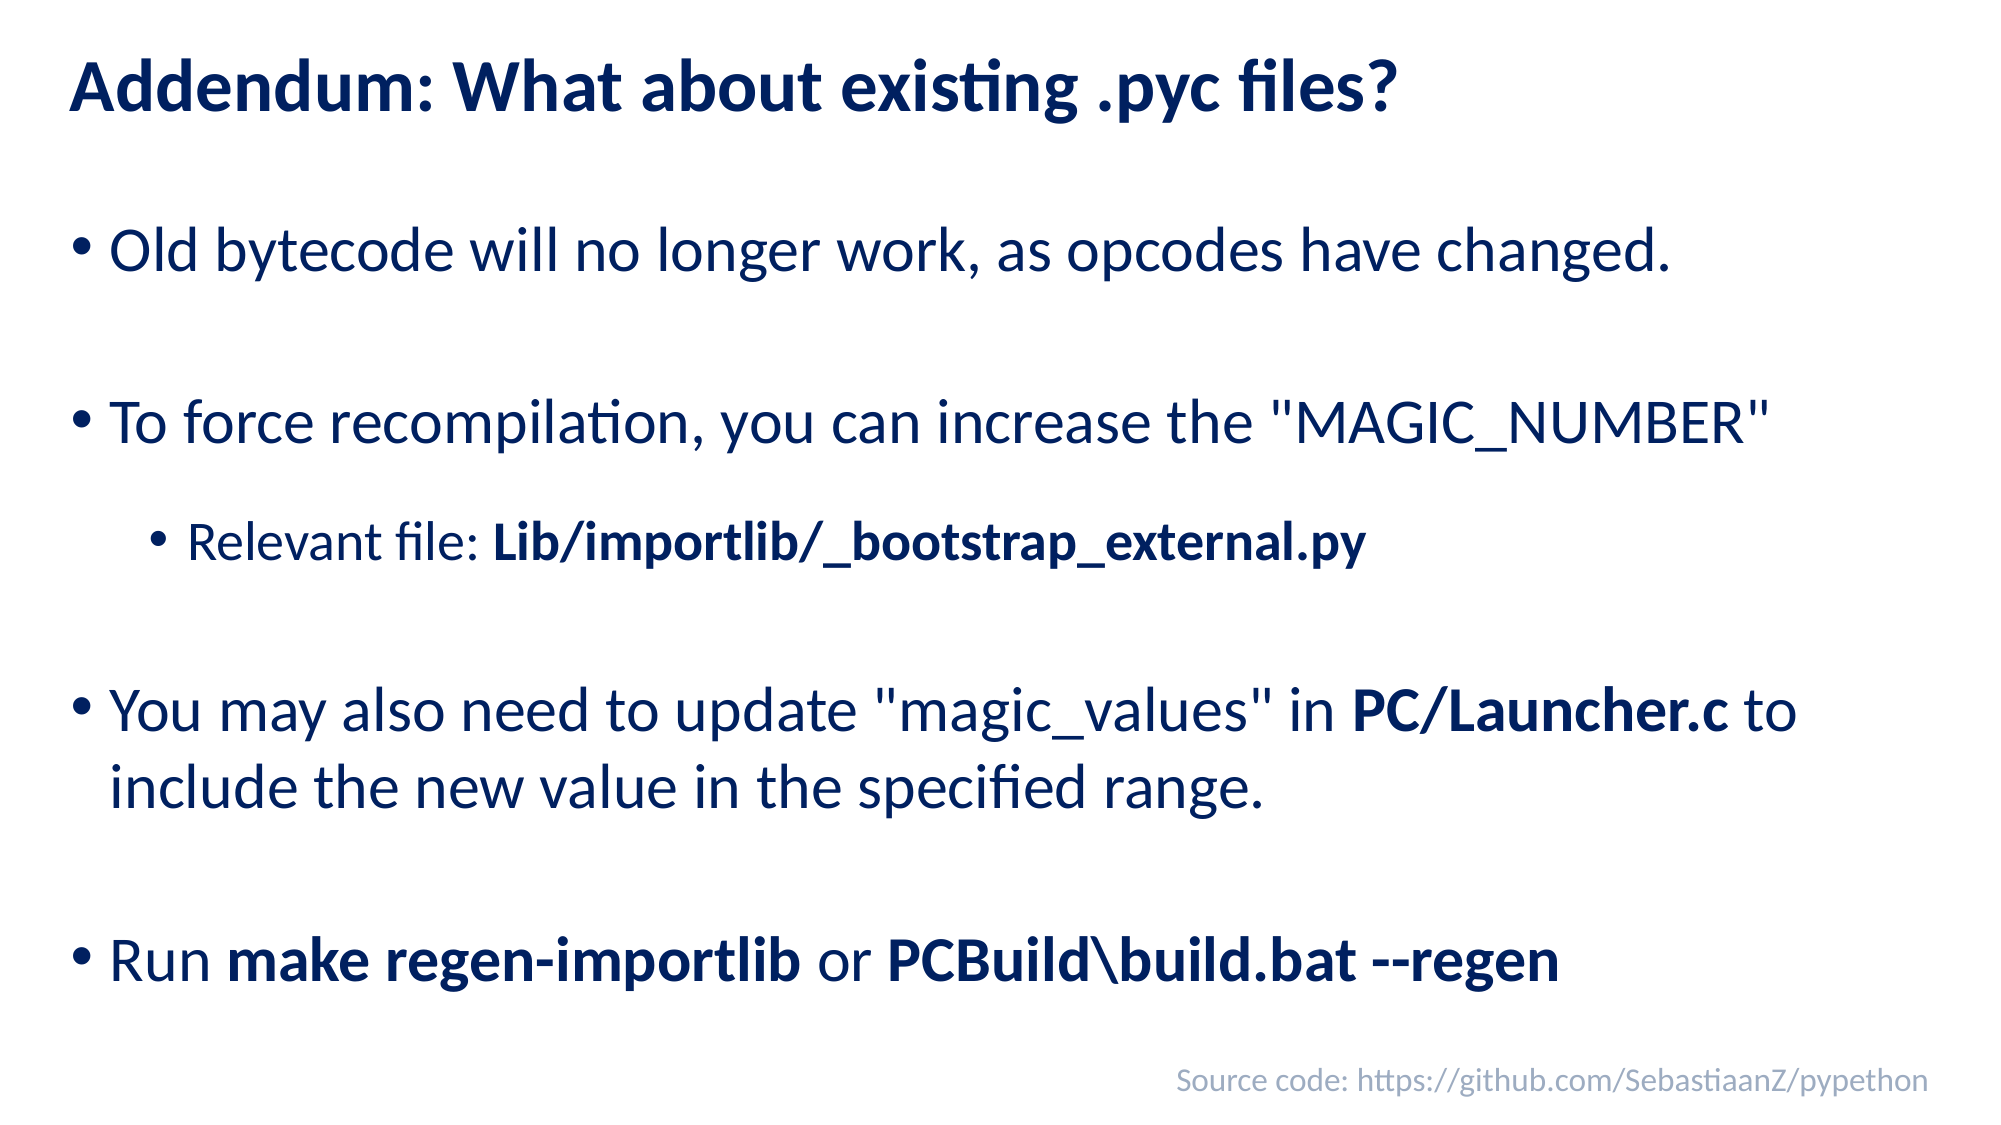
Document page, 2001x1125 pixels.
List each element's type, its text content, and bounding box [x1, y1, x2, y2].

footer Source code: https://github.com/SebastiaanZ/pypethon [55, 1050, 1945, 1111]
title Addendum: What about existing .pyc files? [55, 39, 1945, 135]
list Old bytecode will no longer work, as opcodes have changed. To force recompilation, you can increase the "MAGIC_NUMBER" Relevant file: Lib/importlib/_bootstrap_external.py You may also need to update "magic_values" in PC/Launcher.c to include the new value in the specified range. Run make regen-importlib or PCBuild\build.bat --regen [55, 199, 1946, 1004]
